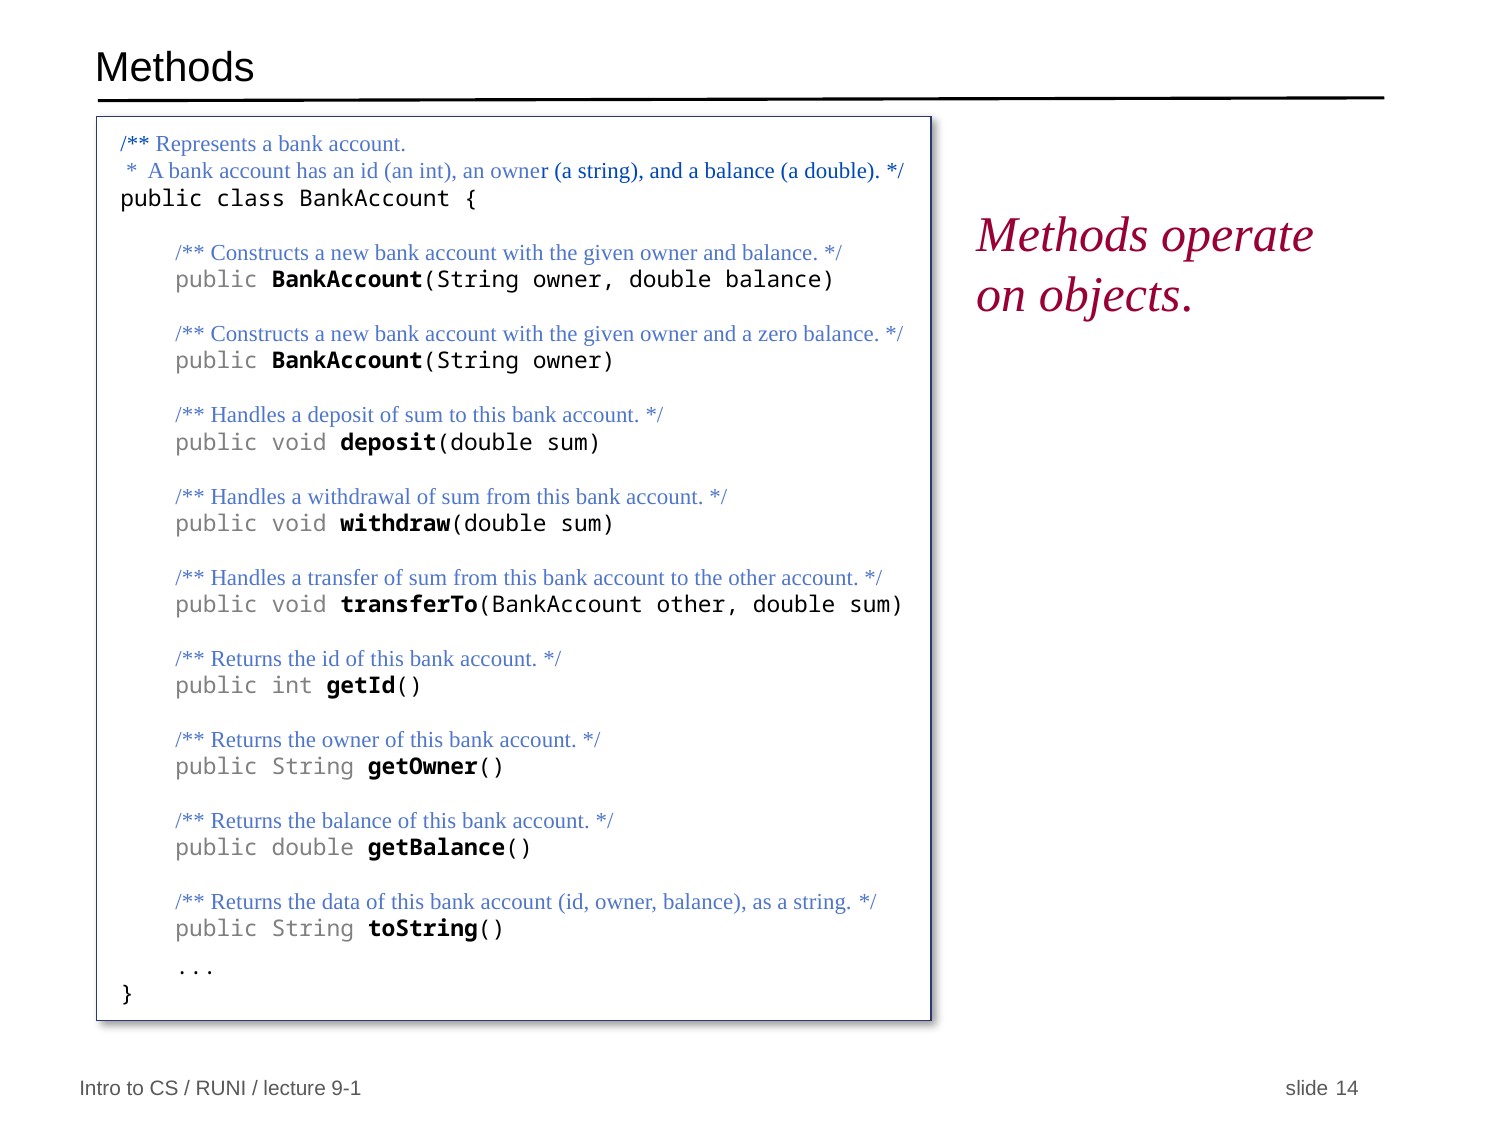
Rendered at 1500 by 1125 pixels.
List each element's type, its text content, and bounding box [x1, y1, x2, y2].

title Methods [79, 33, 1371, 109]
text_box /** Represents a bank account. * A bank account has an id (an int), an owner (a string), and a balance (a double). */ public class BankAccount { /** Constructs a new bank account with the given owner and balance. */ public BankAccount(String owner, double balance) /** Constructs a new bank account with the given owner and a zero balance. */ public BankAccount(String owner) /** Handles a deposit of sum to this bank account. */ public void deposit(double sum) /** Handles a withdrawal of sum from this bank account. */ public void withdraw(double sum) /** Handles a transfer of sum from this bank account to the other account. */ public void transferTo(BankAccount other, double sum) /** Returns the id of this bank account. */ public int getId() /** Returns the owner of this bank account. */ public String getOwner() /** Returns the balance of this bank account. */ public double getBalance() /** Returns the data of this bank account (id, owner, balance), as a string. */ public String toString() ... } [96, 116, 932, 1021]
text_box Methods operate on objects. [943, 193, 1371, 325]
